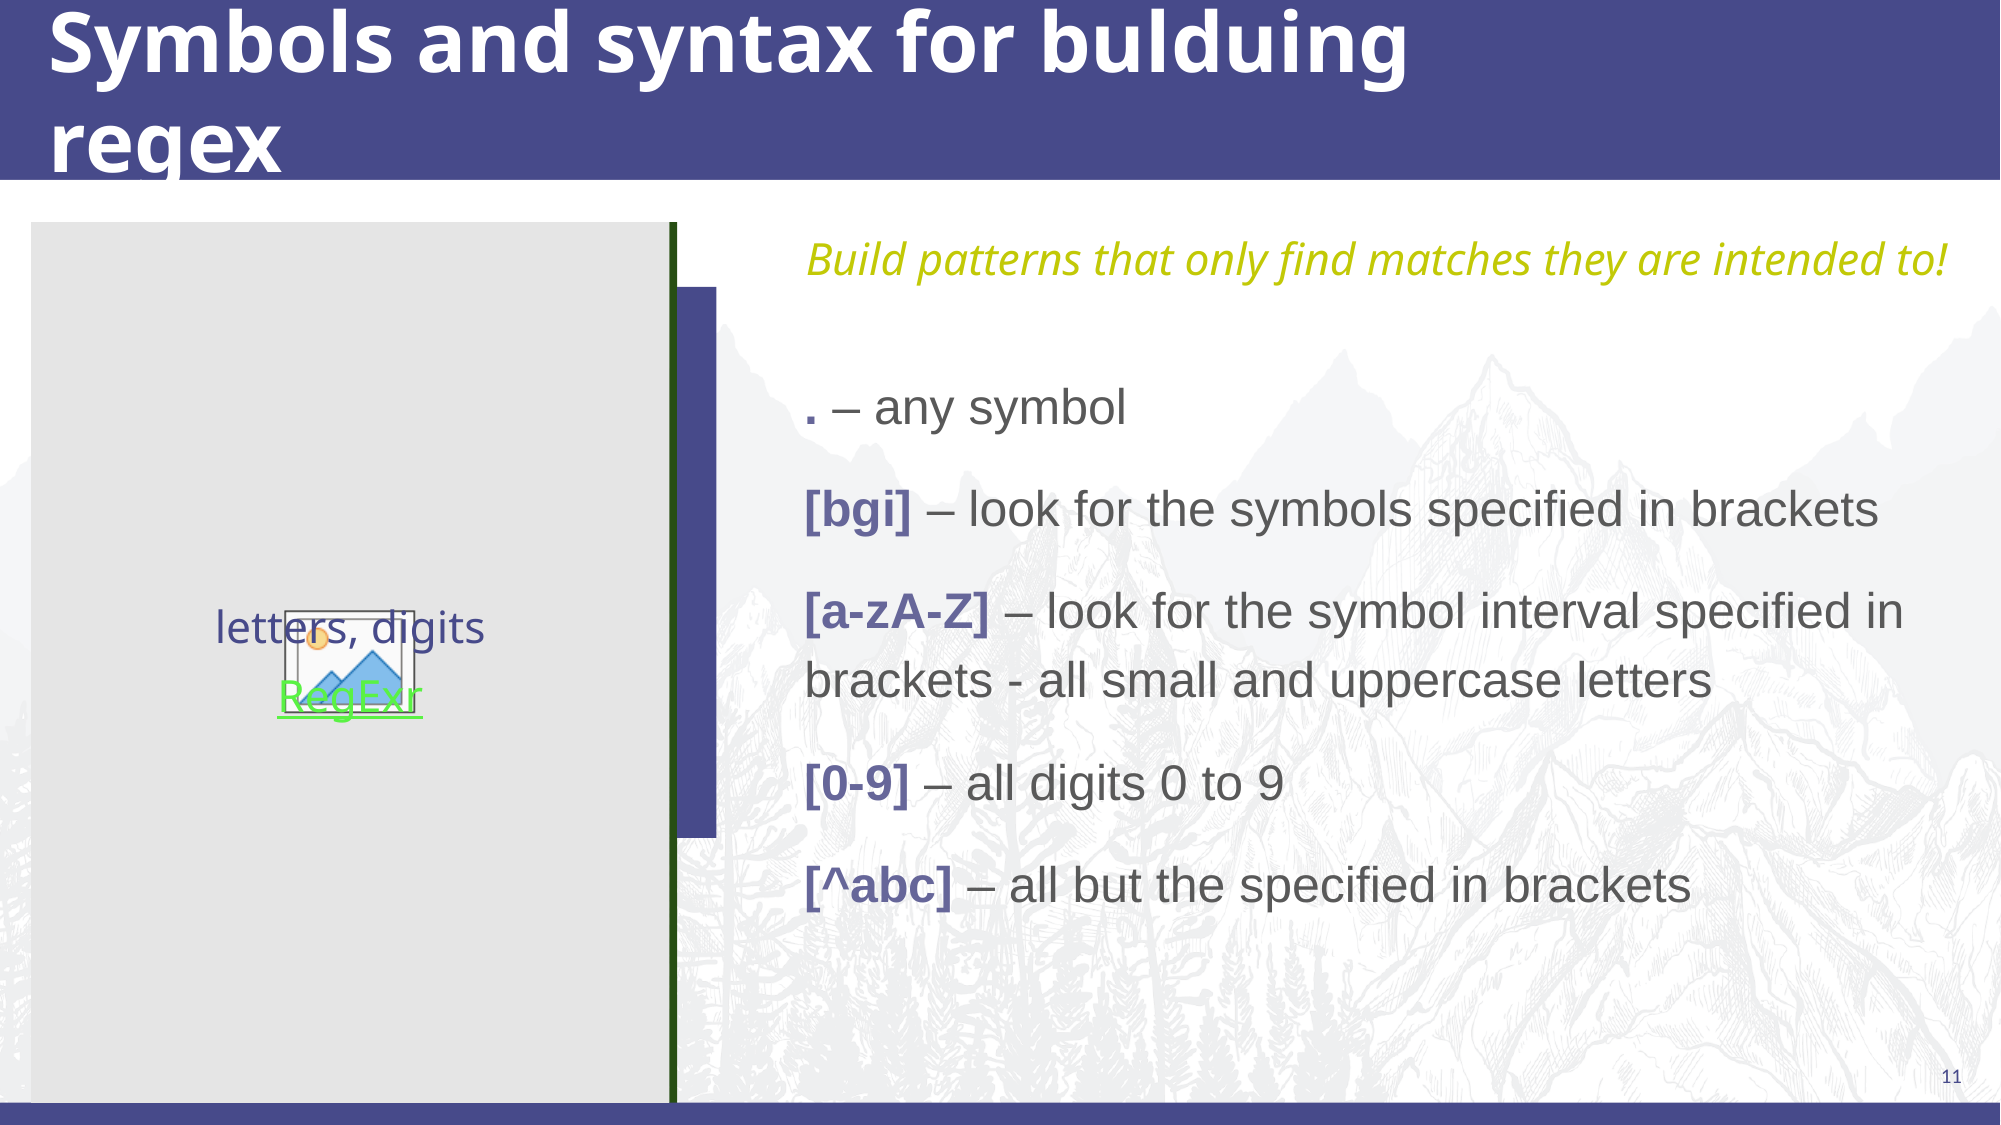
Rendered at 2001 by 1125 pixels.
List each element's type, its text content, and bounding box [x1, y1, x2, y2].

list Build patterns that only find matches they are intended to! . – any symbol [bgi] – look for the symbols specified in brackets [a-zA-Z] – look for the symbol interval specified in brackets - all small and uppercase letters [0-9] – all digits 0 to 9 [^abc] – all but the specified in brackets [786, 222, 1968, 1047]
title Symbols and syntax for bulduing regex [31, 16, 1591, 162]
slide_number 11 [1897, 1049, 1968, 1101]
picture [30, 222, 670, 1103]
